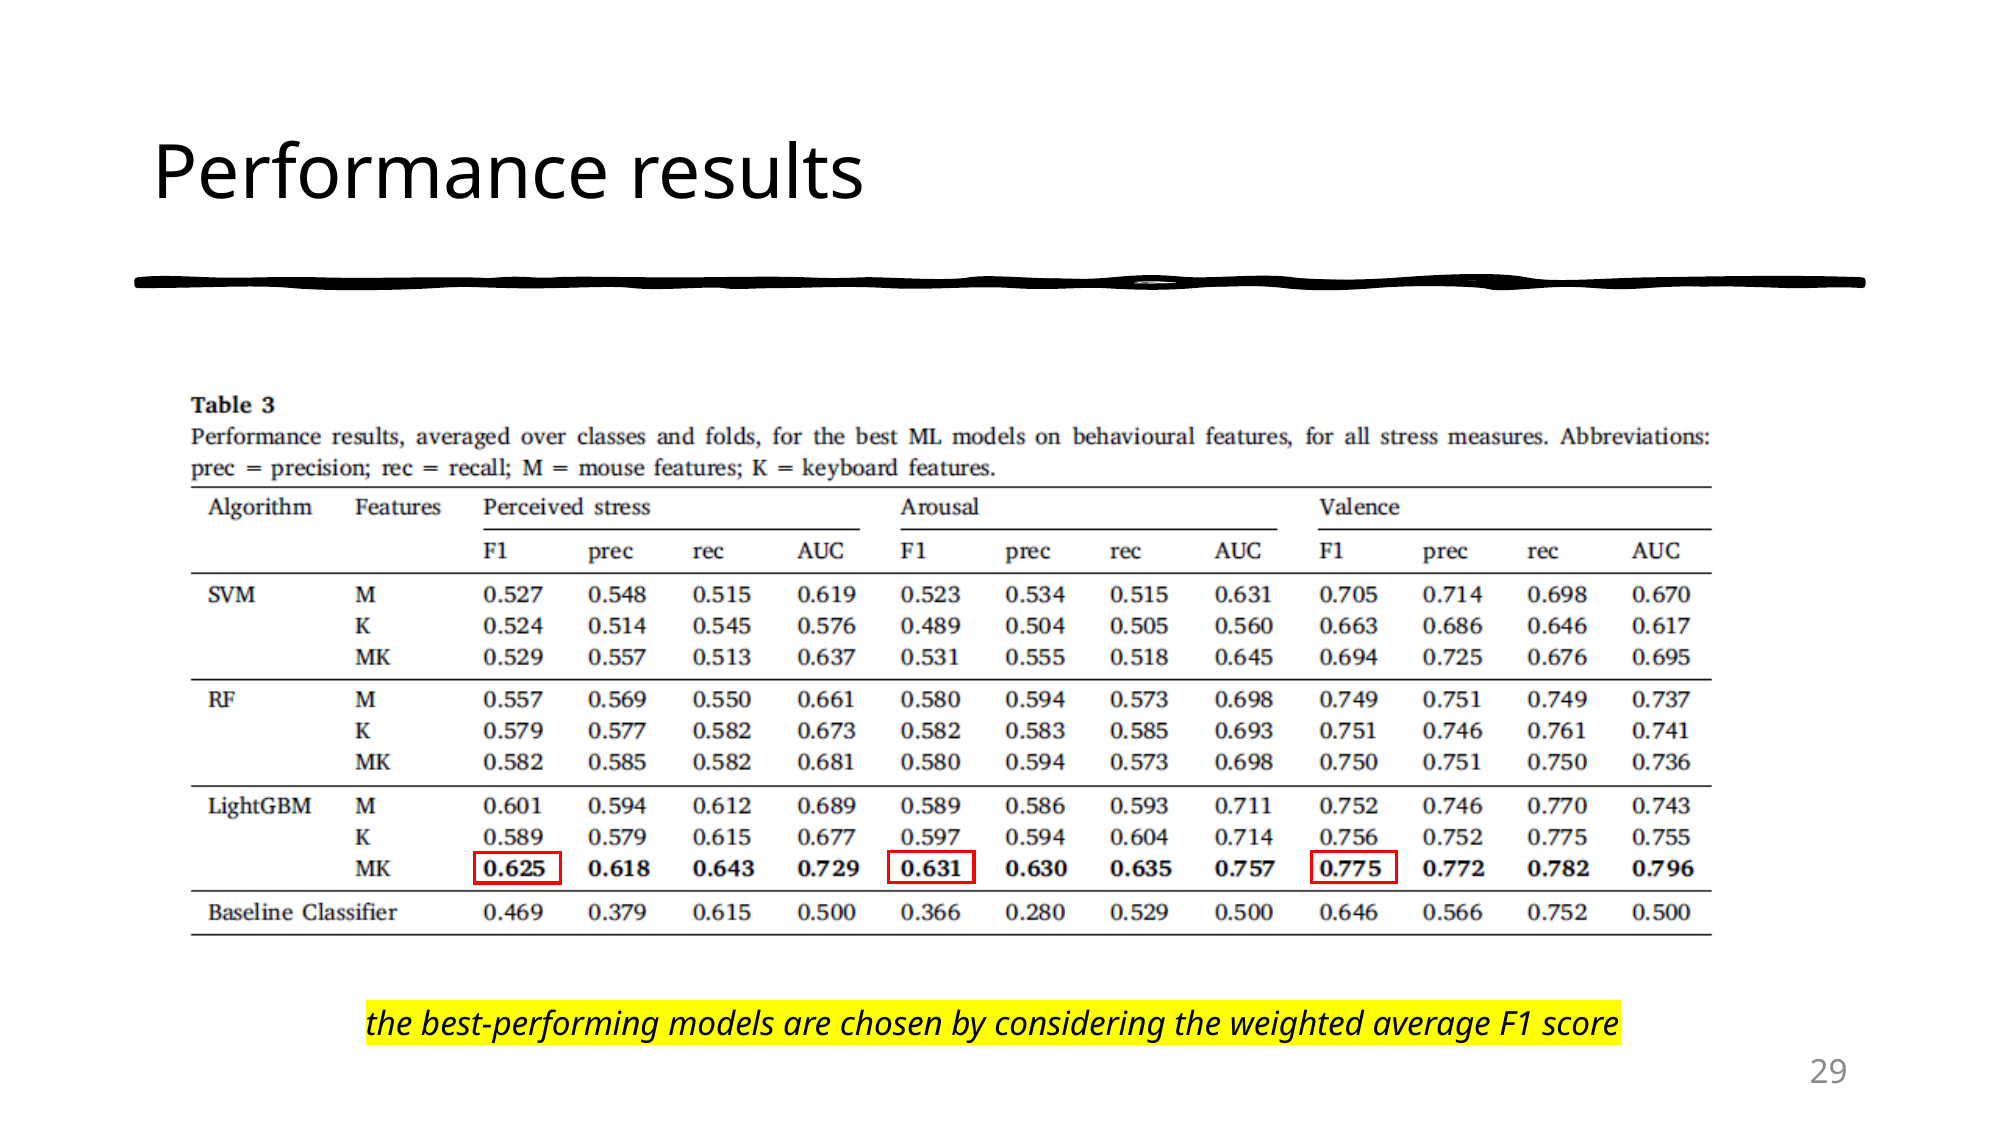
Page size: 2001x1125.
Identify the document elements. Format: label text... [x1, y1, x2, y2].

title Performance results [137, 59, 1863, 278]
text_box the best-performing models are chosen by considering the weighted average F1 score [350, 994, 1701, 1050]
picture [171, 388, 1734, 964]
slide_number 29 [1412, 1042, 1863, 1103]
